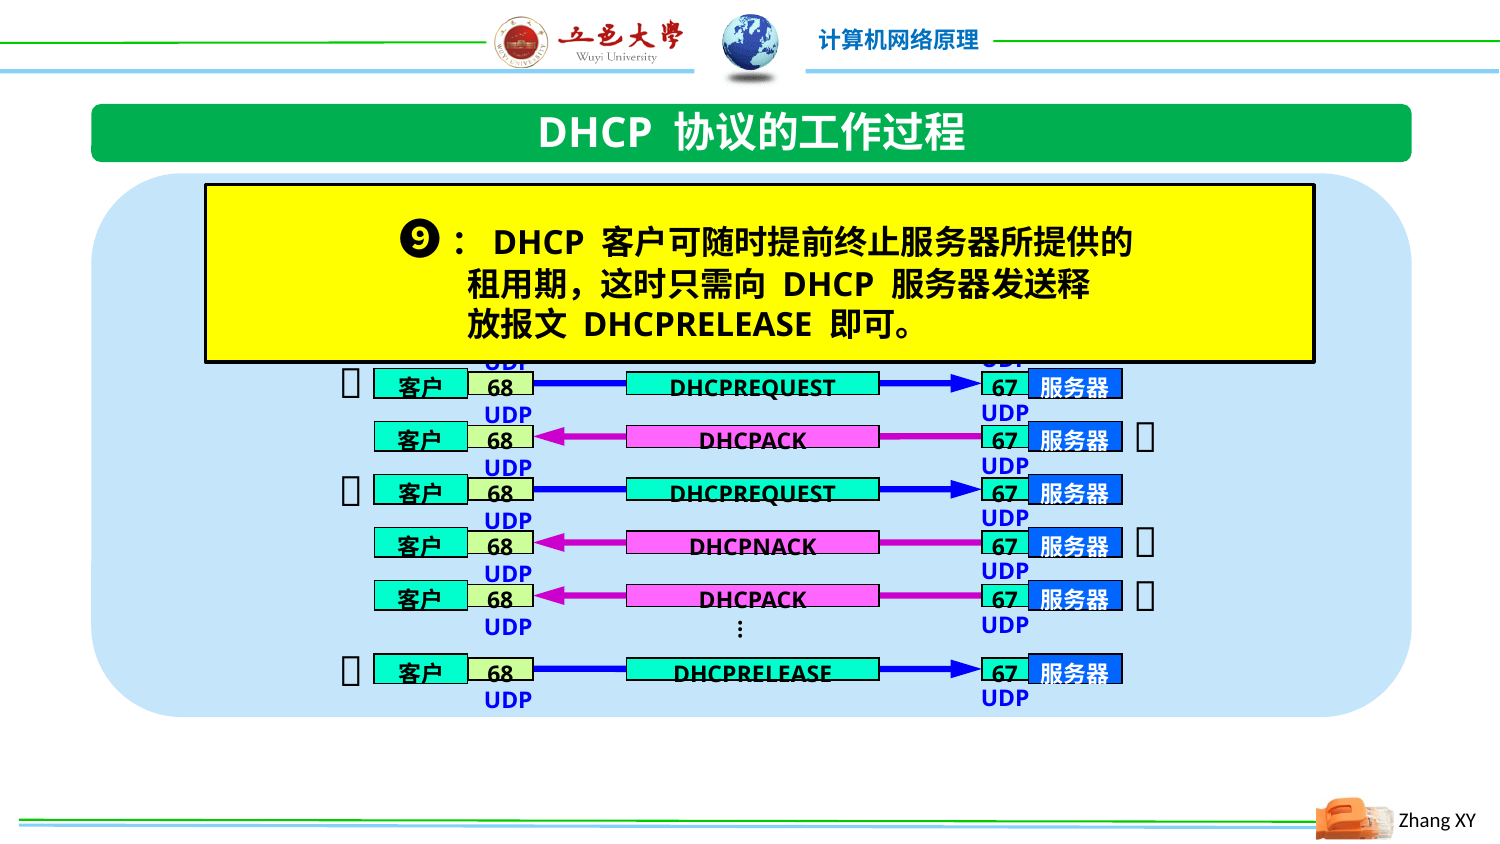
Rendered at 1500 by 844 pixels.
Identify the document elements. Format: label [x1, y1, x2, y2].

text_box [91, 98, 1412, 164]
text_box [89, 171, 1414, 722]
picture [1316, 796, 1394, 840]
picture [720, 12, 780, 88]
picture [494, 15, 697, 69]
